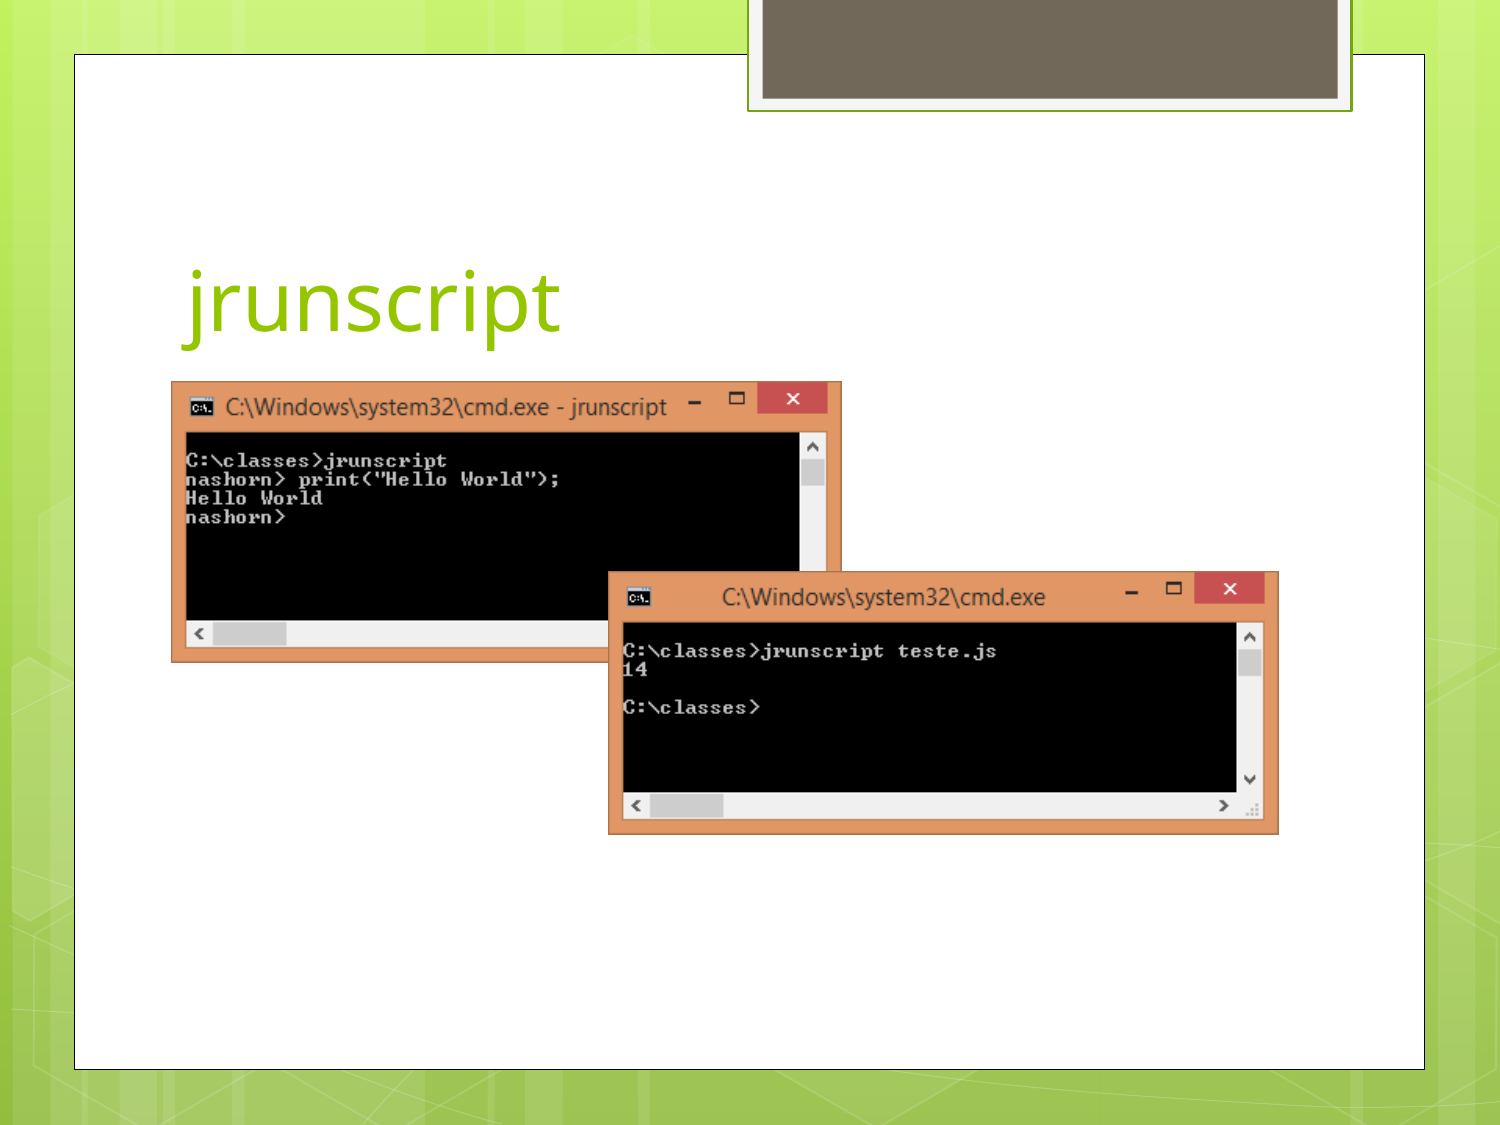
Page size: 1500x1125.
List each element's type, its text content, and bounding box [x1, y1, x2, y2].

title jrunscript [171, 168, 1324, 357]
picture [170, 380, 1279, 835]
